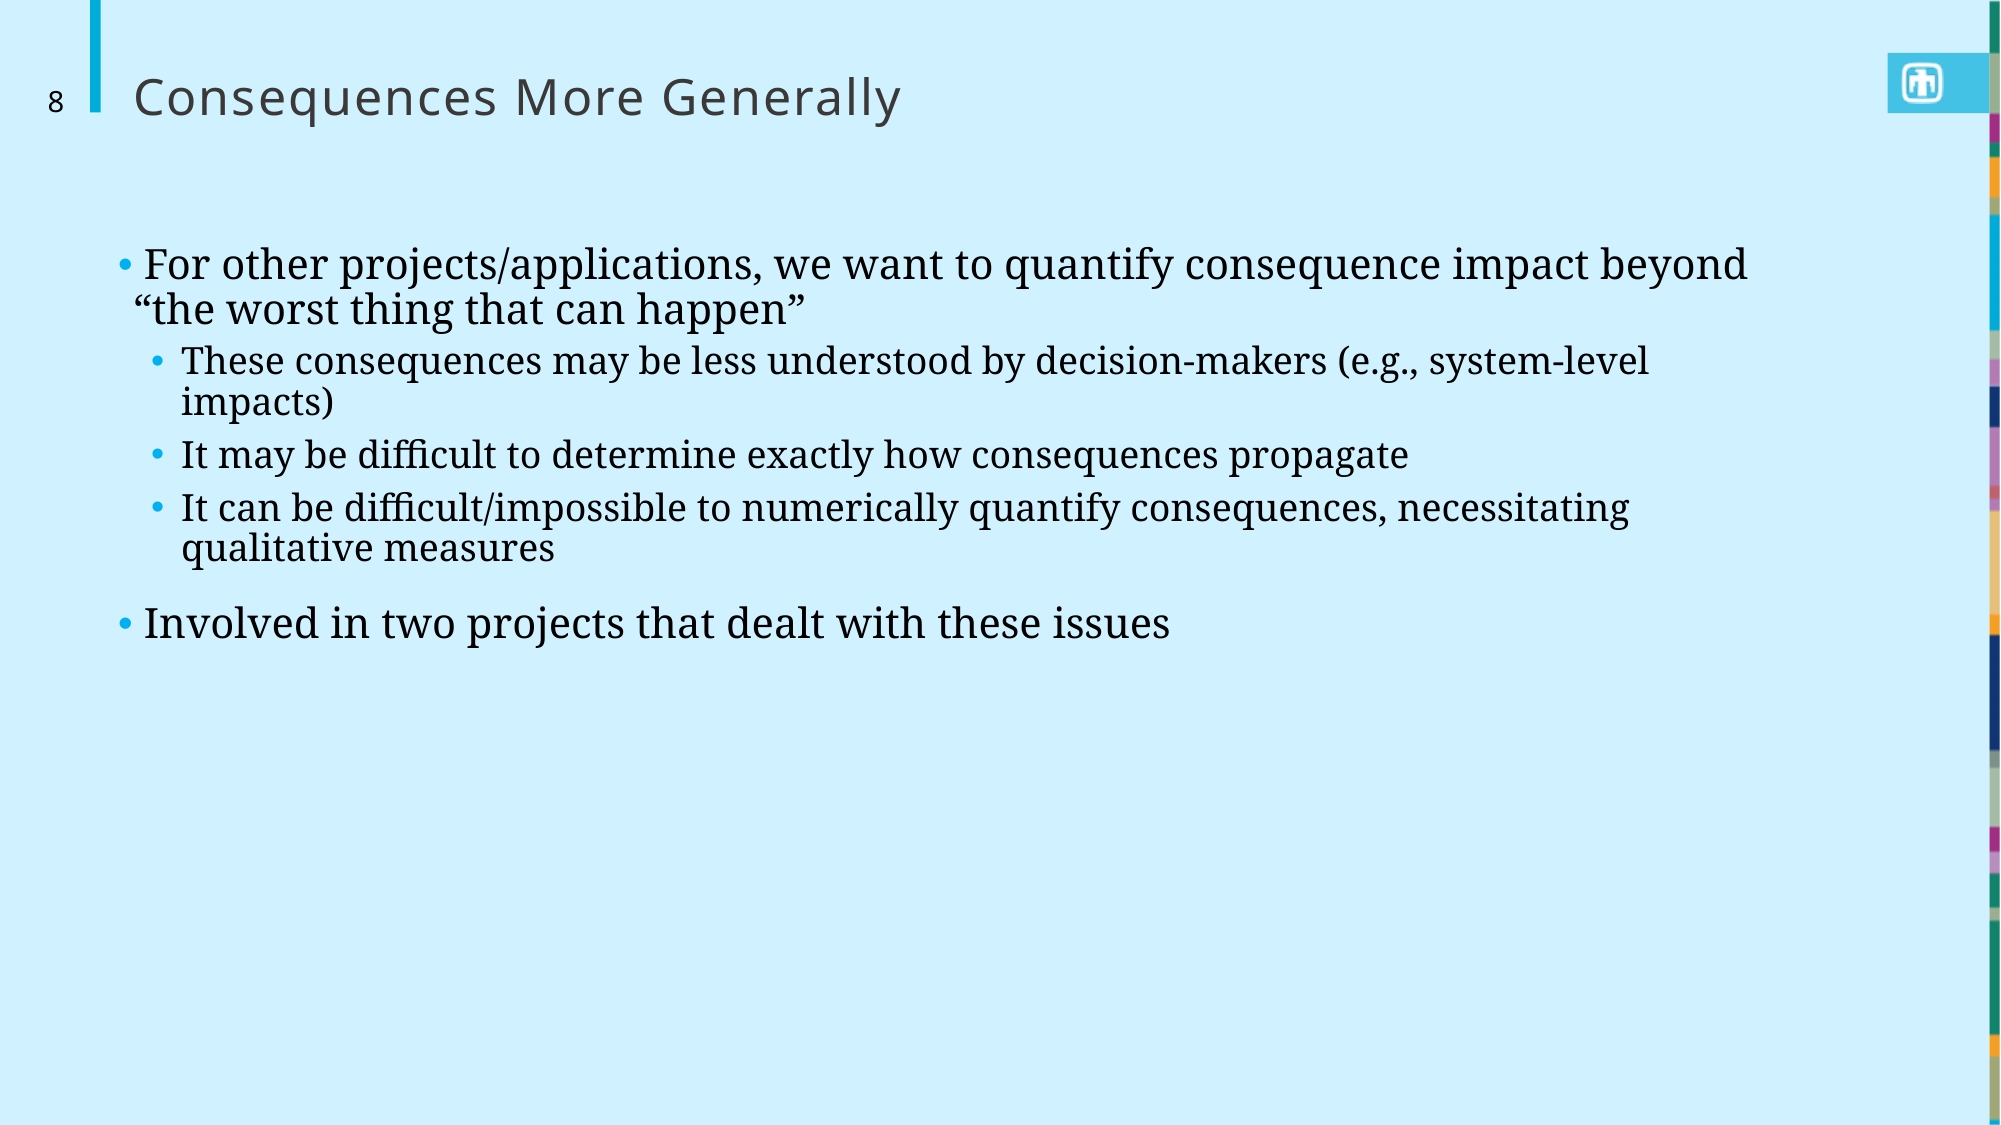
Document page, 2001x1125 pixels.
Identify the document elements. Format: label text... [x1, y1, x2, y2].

list For other projects/applications, we want to quantify consequence impact beyond “the worst thing that can happen” These consequences may be less understood by decision-makers (e.g., system-level impacts) It may be difficult to determine exactly how consequences propagate It can be difficult/impossible to numerically quantify consequences, necessitating qualitative measures Involved in two projects that dealt with these issues [118, 236, 1769, 1110]
title Consequences More Generally [118, 39, 1769, 133]
picture [1990, 330, 1999, 1120]
picture [1990, 1, 1999, 215]
slide_number 8 [10, 73, 80, 133]
picture [1901, 62, 1944, 104]
